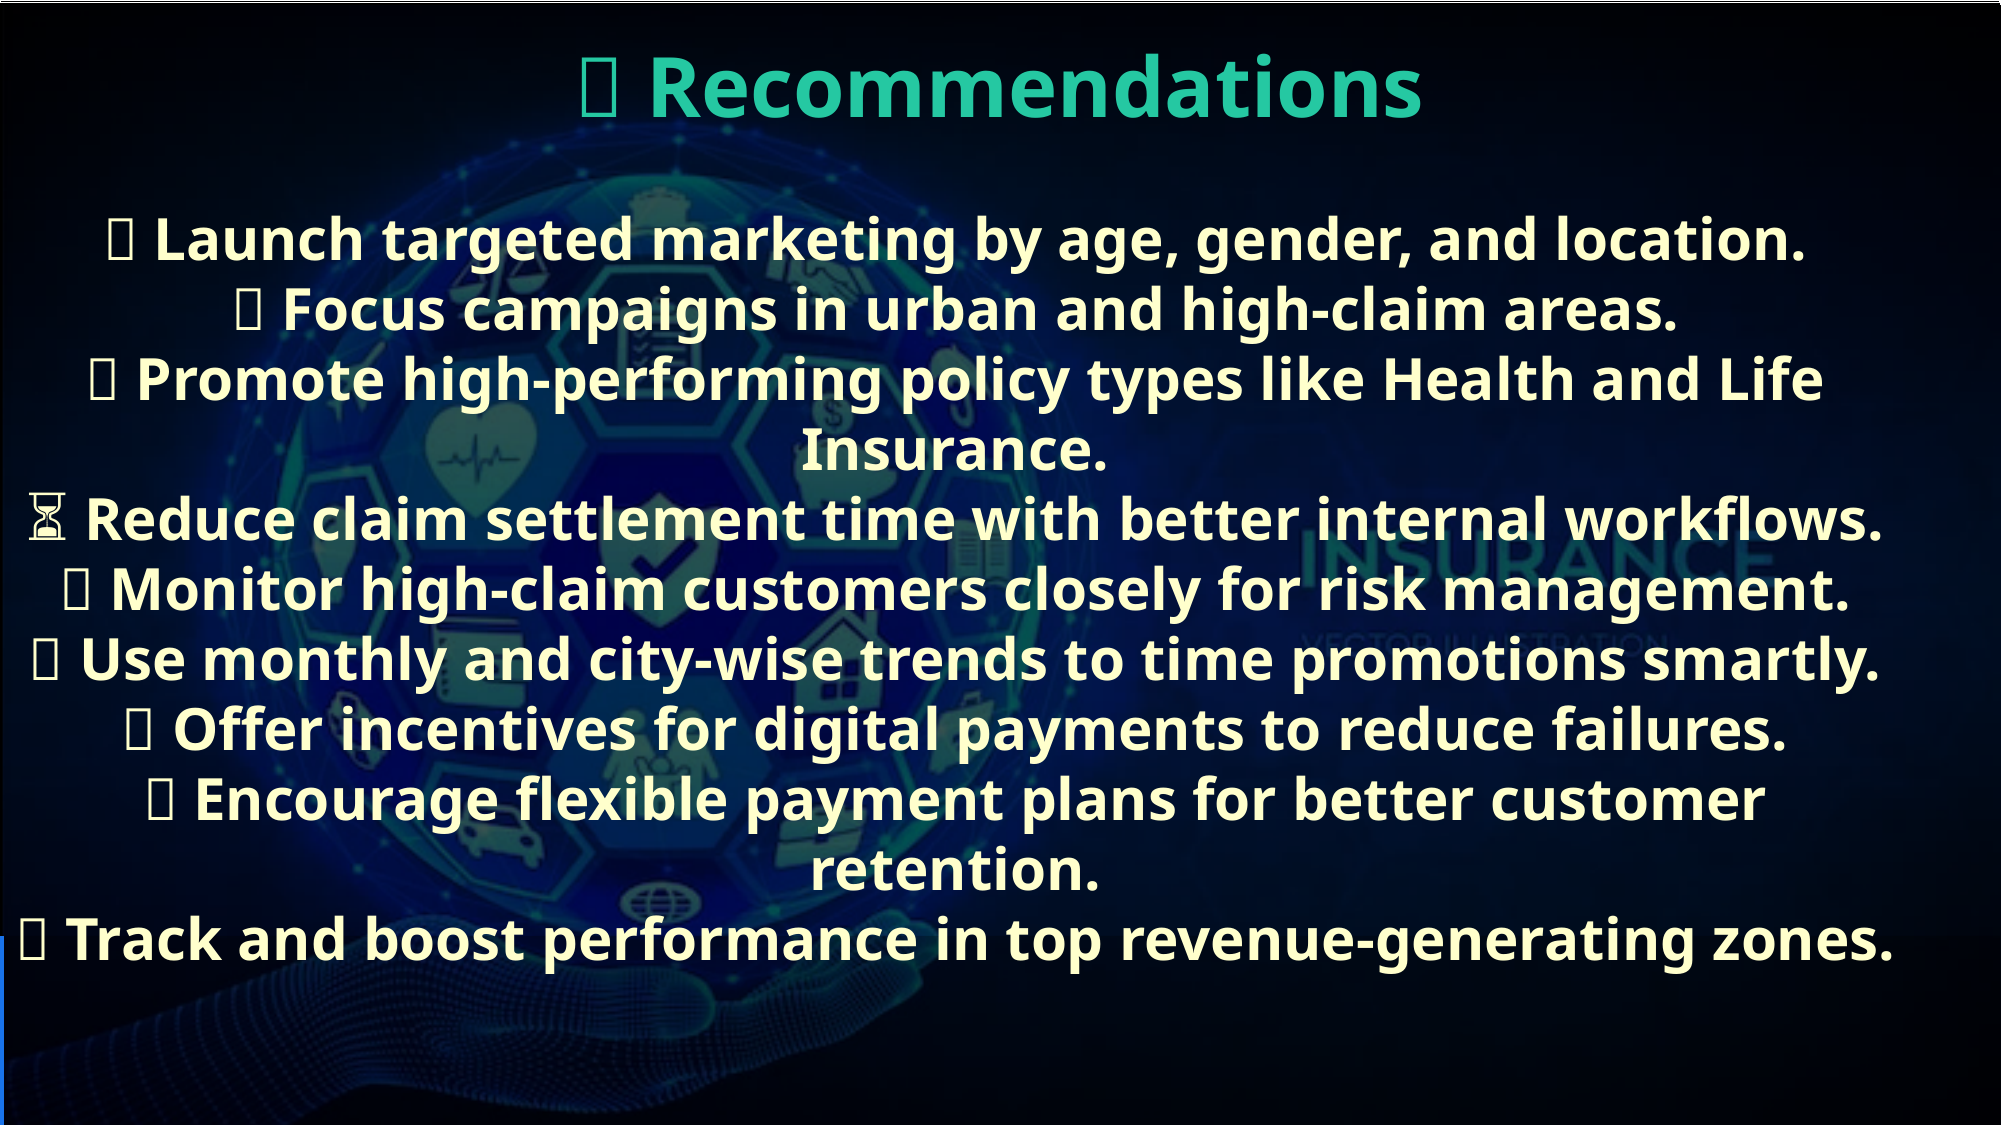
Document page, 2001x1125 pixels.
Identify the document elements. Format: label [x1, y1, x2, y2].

picture [2, 5, 2001, 1125]
text_box [0, 3, 2000, 194]
